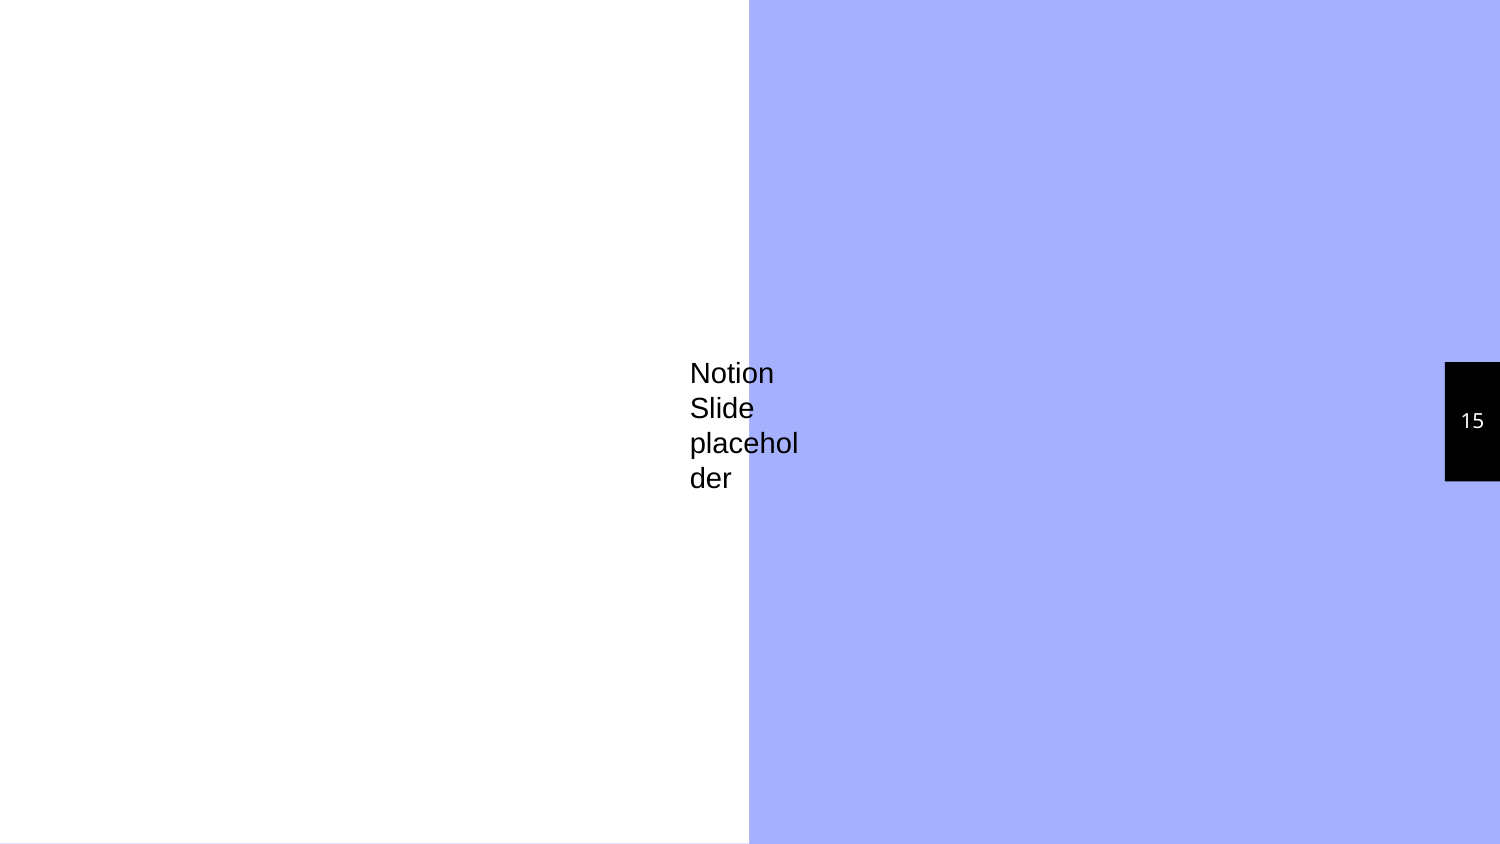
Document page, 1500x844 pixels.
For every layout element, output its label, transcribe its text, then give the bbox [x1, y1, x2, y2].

text_box Notion Slide placeholder [674, 347, 825, 502]
slide_number 15 [1444, 362, 1500, 482]
